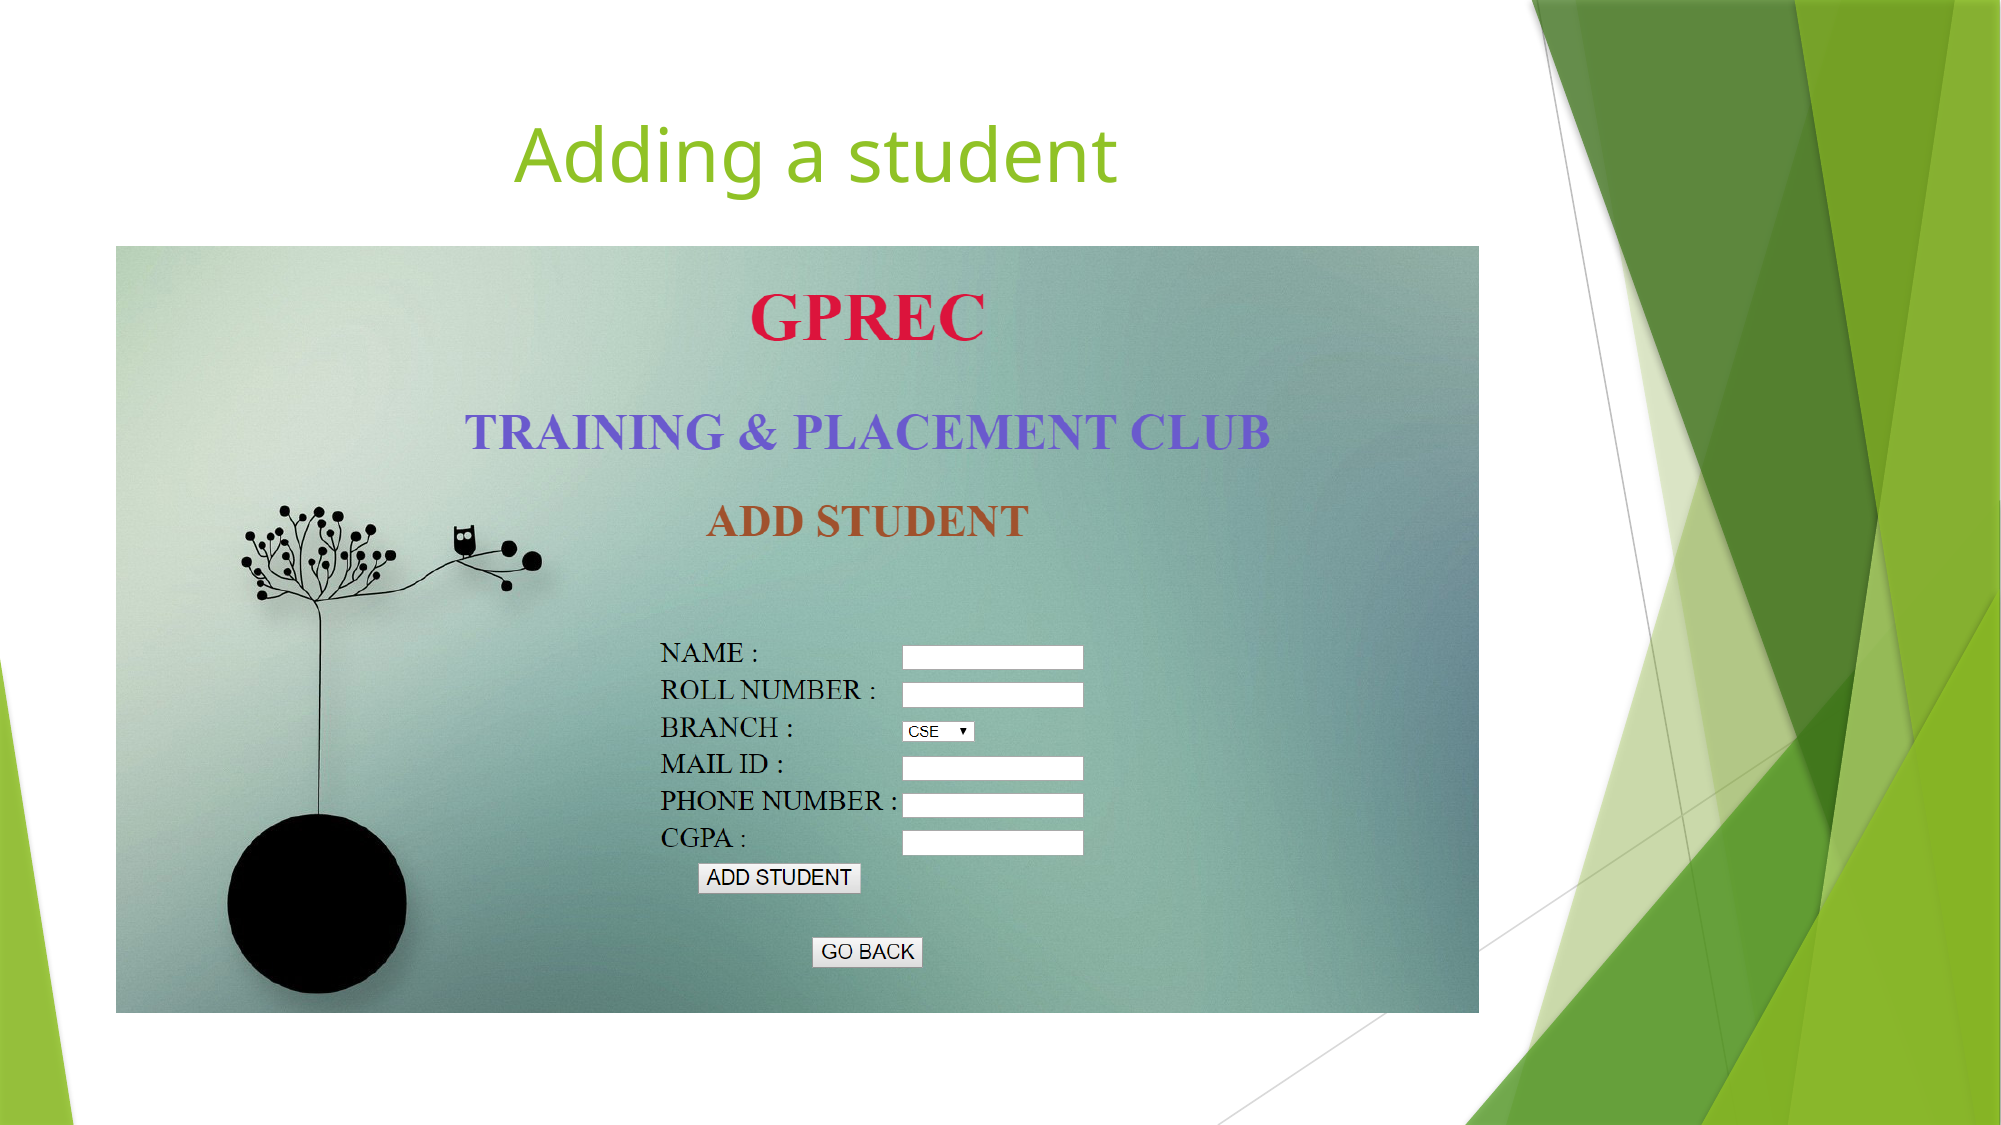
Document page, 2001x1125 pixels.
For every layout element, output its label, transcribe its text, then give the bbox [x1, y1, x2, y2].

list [116, 246, 1480, 1013]
title Adding a student [111, 99, 1522, 317]
